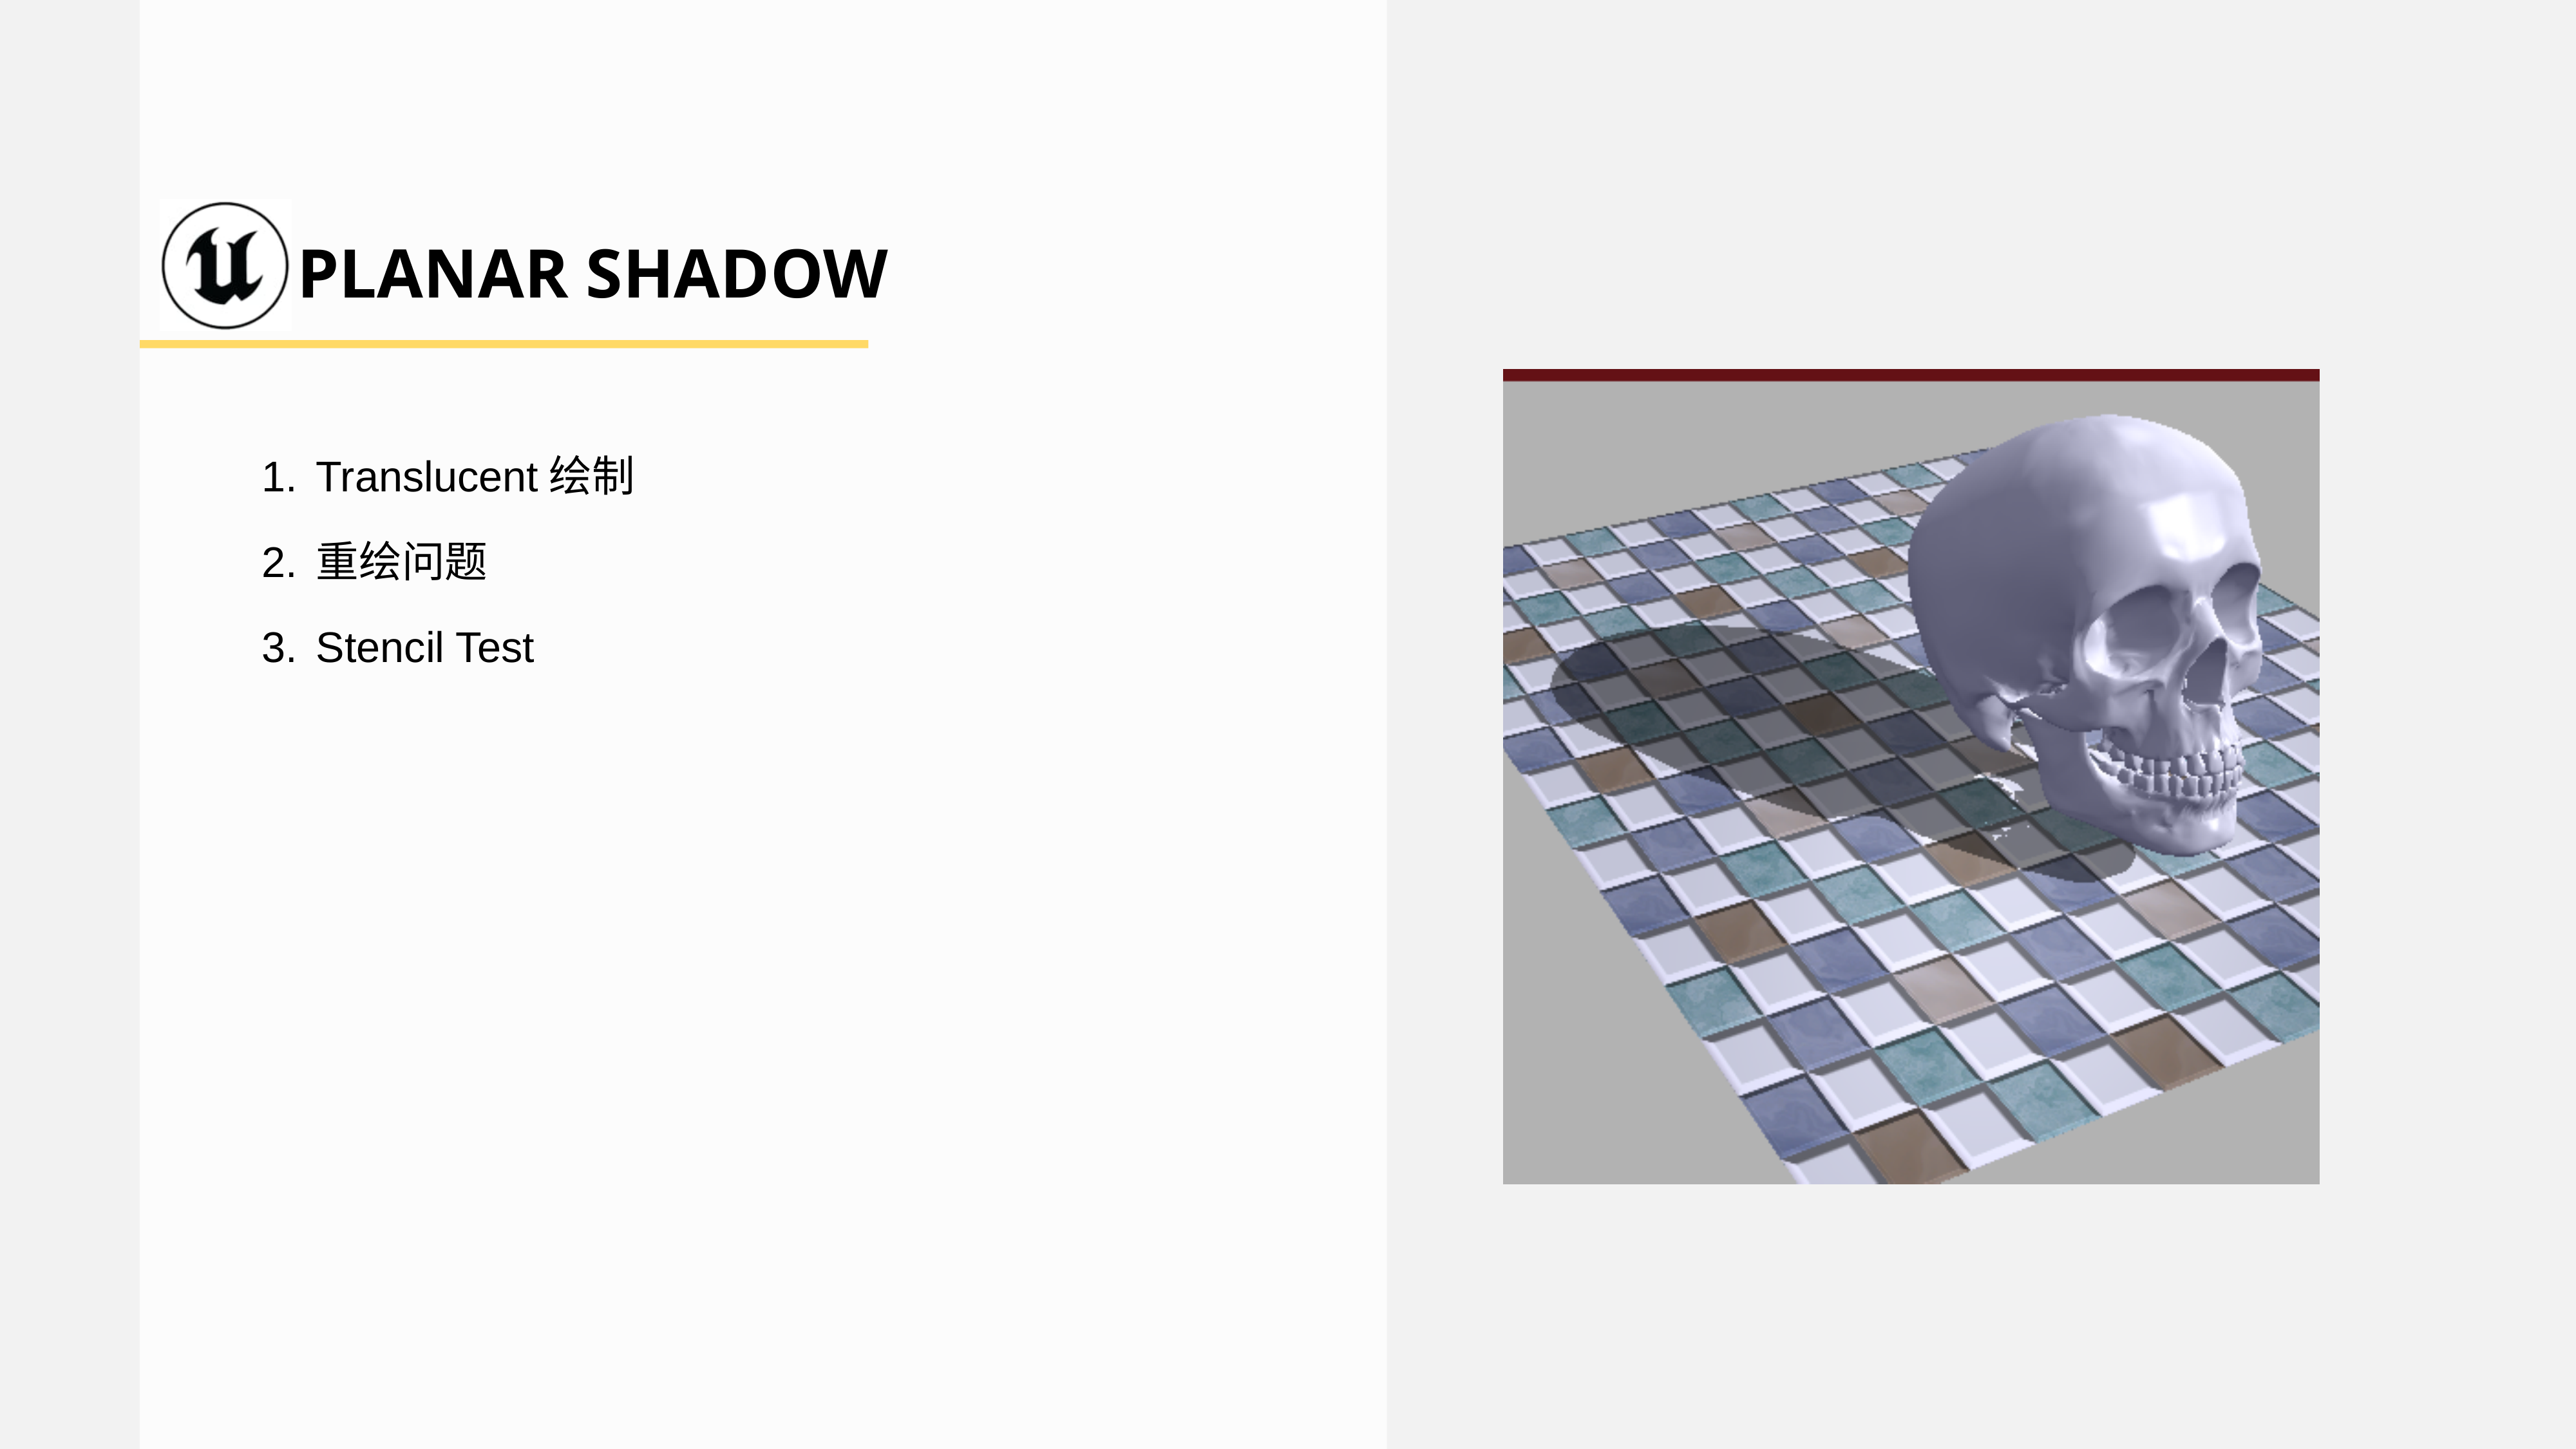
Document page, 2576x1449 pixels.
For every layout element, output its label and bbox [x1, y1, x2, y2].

text_box [139, 0, 1387, 1449]
picture [1503, 369, 2320, 1184]
picture [160, 199, 292, 331]
